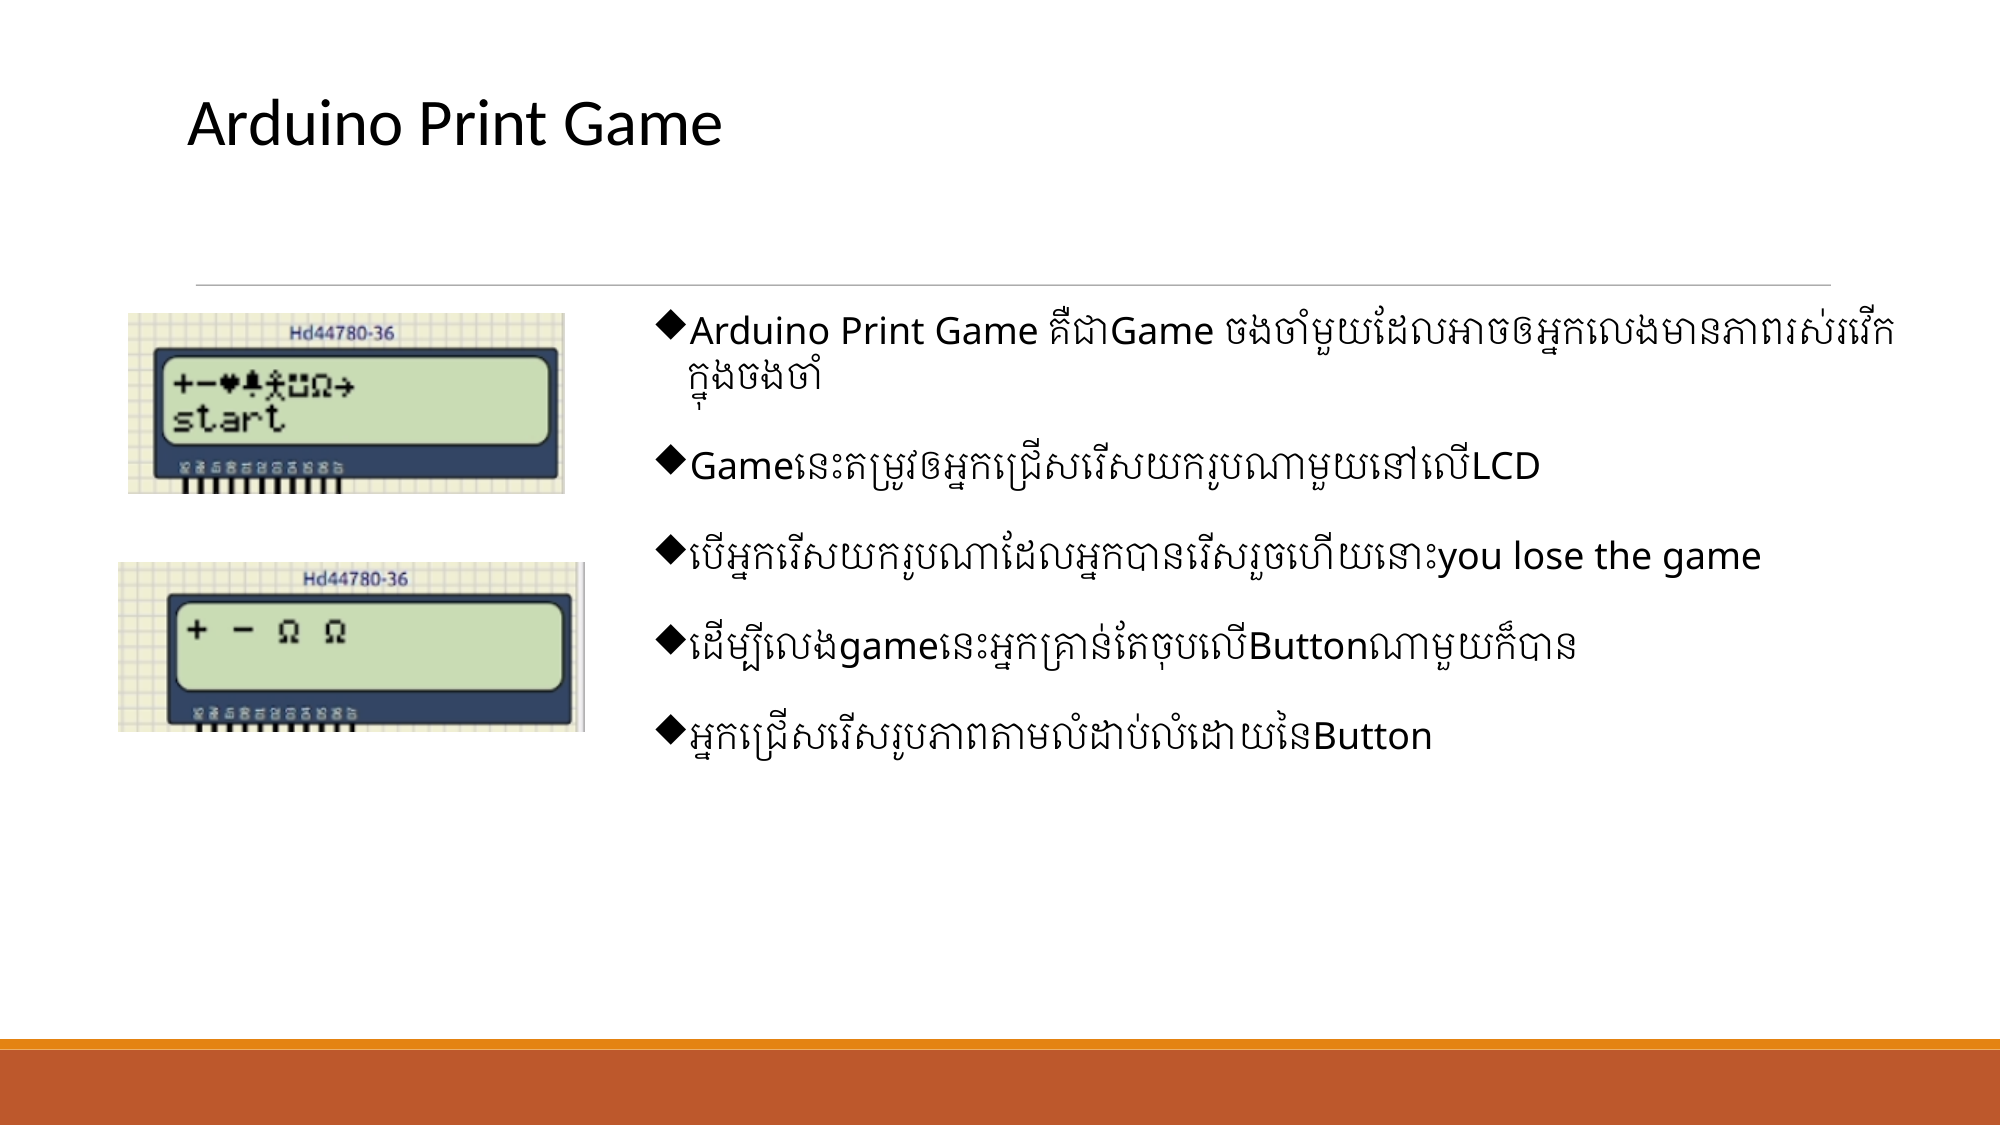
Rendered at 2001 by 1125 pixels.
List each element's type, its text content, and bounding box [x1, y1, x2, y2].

picture [118, 562, 585, 732]
picture [128, 313, 565, 494]
text_box Arduino Print Game គឺជាGame ចងចាំមួយដែលអាចឲអ្នកលេងមានភាពរស់រវើកក្នុងចងចាំ Gameនេះតម្រូវឲអ្នកជ្រើសរើសយករូបណាមួយនៅលើLCD បើអ្នករើសយករូបណាដែលអ្នកបានរើសរួចហើយនេាះyou lose the game ដើម្បីលេងgameនេះអ្នកគ្រាន់តែចុបលើButtonណាមួយក៏បាន អ្នកជ្រើសរើសរូបភាពតាមលំដាប់លំដោយនៃButton [637, 299, 1950, 1013]
title Arduino Print Game [187, 0, 1838, 238]
